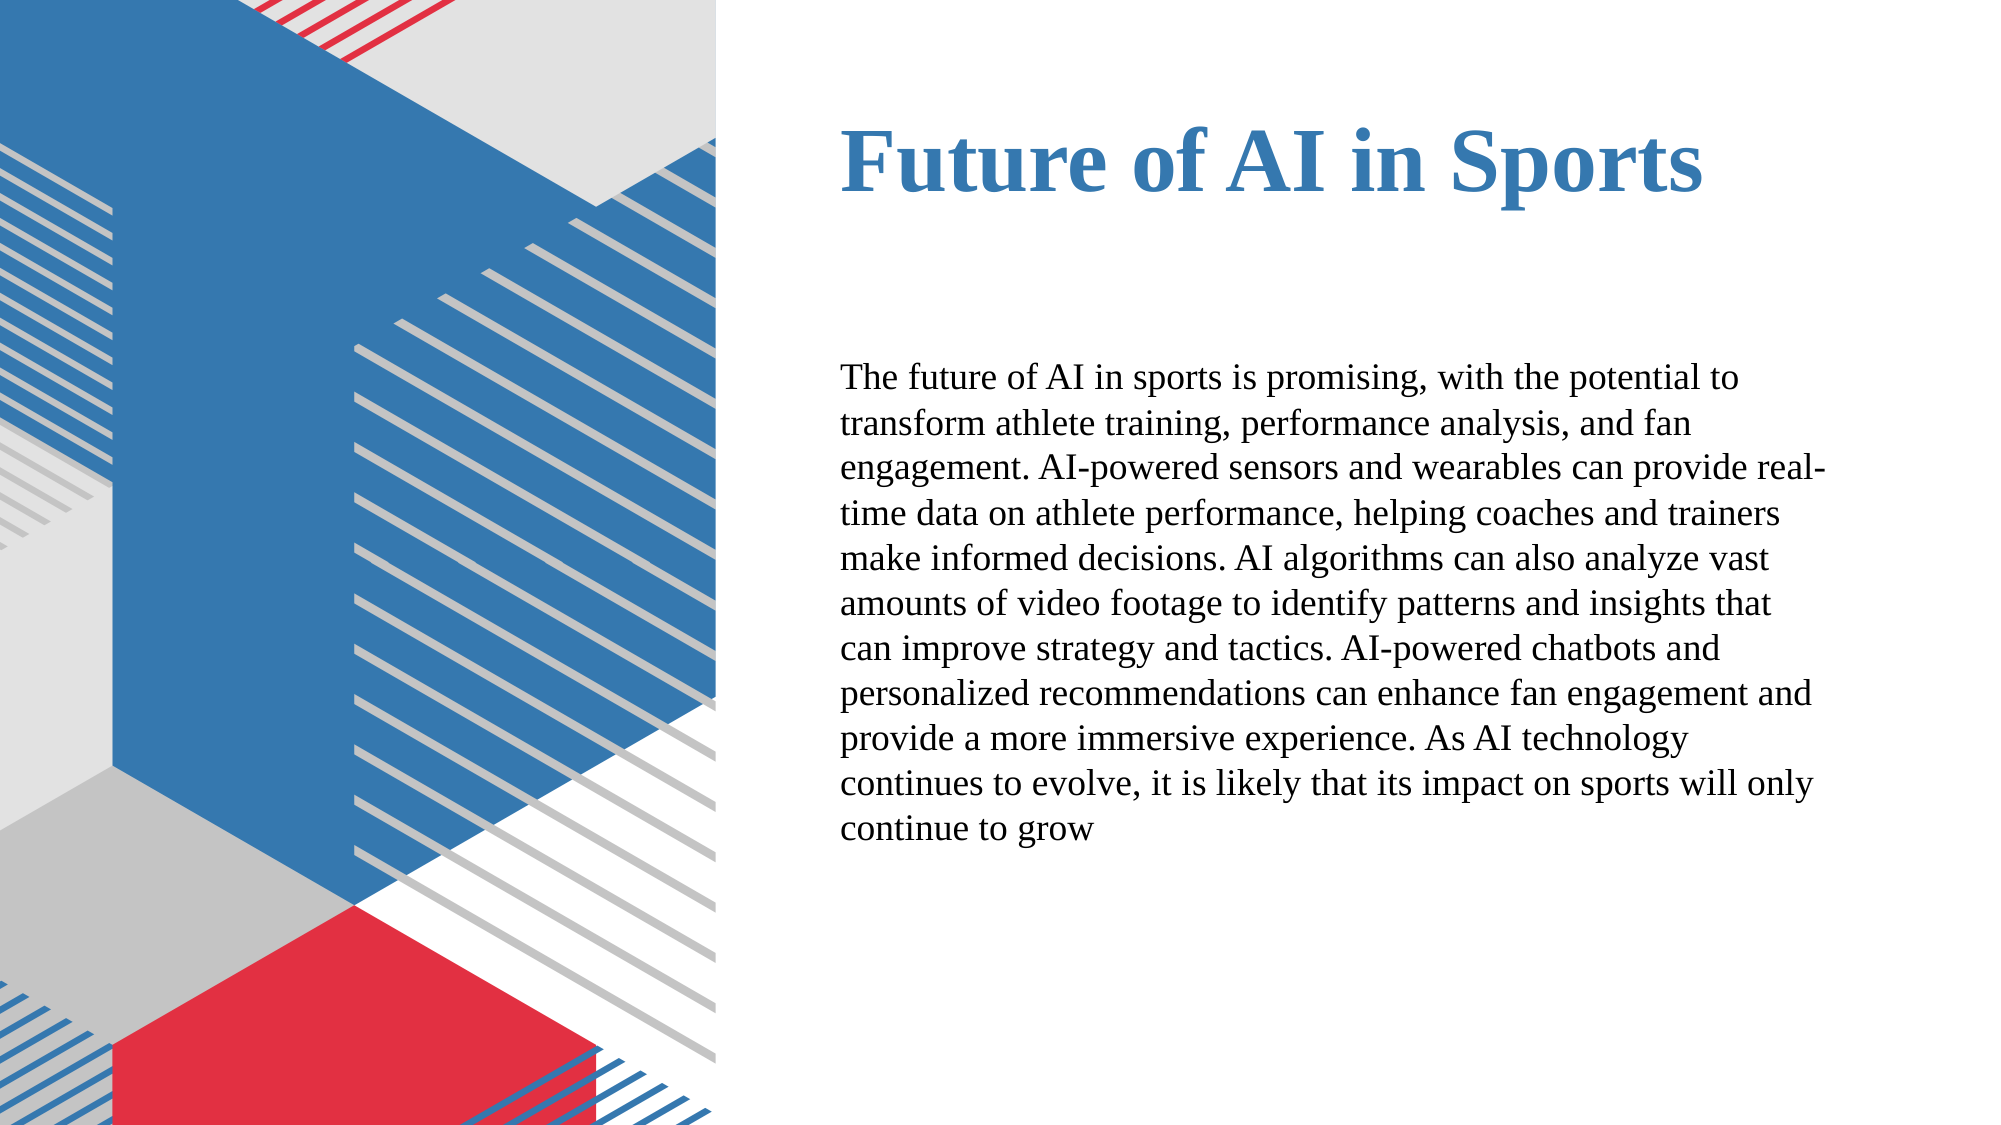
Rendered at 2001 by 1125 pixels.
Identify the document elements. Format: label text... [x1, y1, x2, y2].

title Future of AI in Sports [825, 104, 1846, 323]
picture [0, 0, 2000, 1125]
text_box The future of AI in sports is promising, with the potential to transform athlete training, performance analysis, and fan engagement. AI-powered sensors and wearables can provide real-time data on athlete performance, helping coaches and trainers make informed decisions. AI algorithms can also analyze vast amounts of video footage to identify patterns and insights that can improve strategy and tactics. AI-powered chatbots and personalized recommendations can enhance fan engagement and provide a more immersive experience. As AI technology continues to evolve, it is likely that its impact on sports will only continue to grow [825, 345, 1846, 855]
